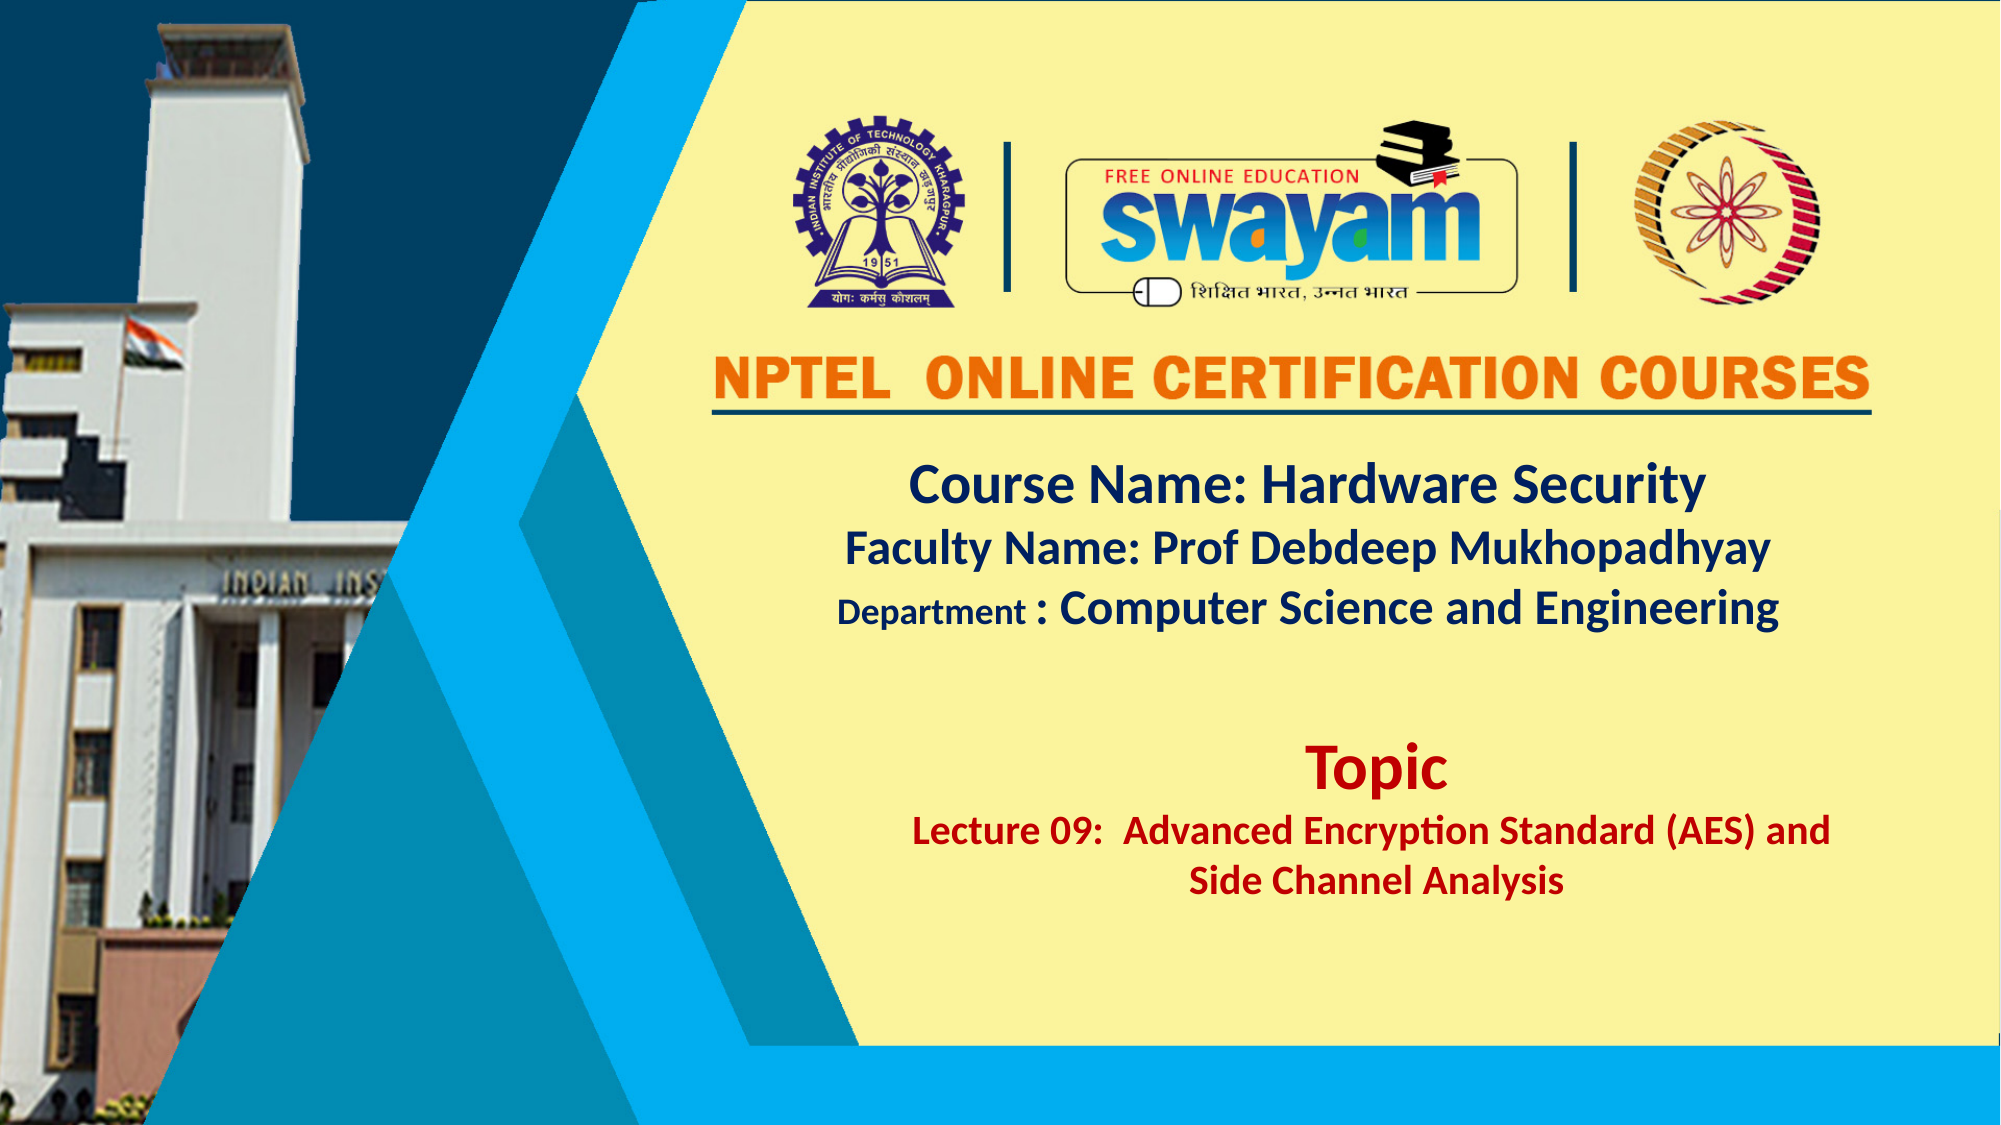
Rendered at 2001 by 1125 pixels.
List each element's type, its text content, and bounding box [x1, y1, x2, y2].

text_box Course Name: Hardware Security Faculty Name: Prof Debdeep Mukhopadhyay Department : Computer Science and Engineering [617, 437, 2000, 703]
picture [578, 0, 2001, 1045]
picture [0, 0, 633, 1125]
text_box Topic Lecture 09: Advanced Encryption Standard (AES) and Side Channel Analysis [742, 715, 2000, 910]
